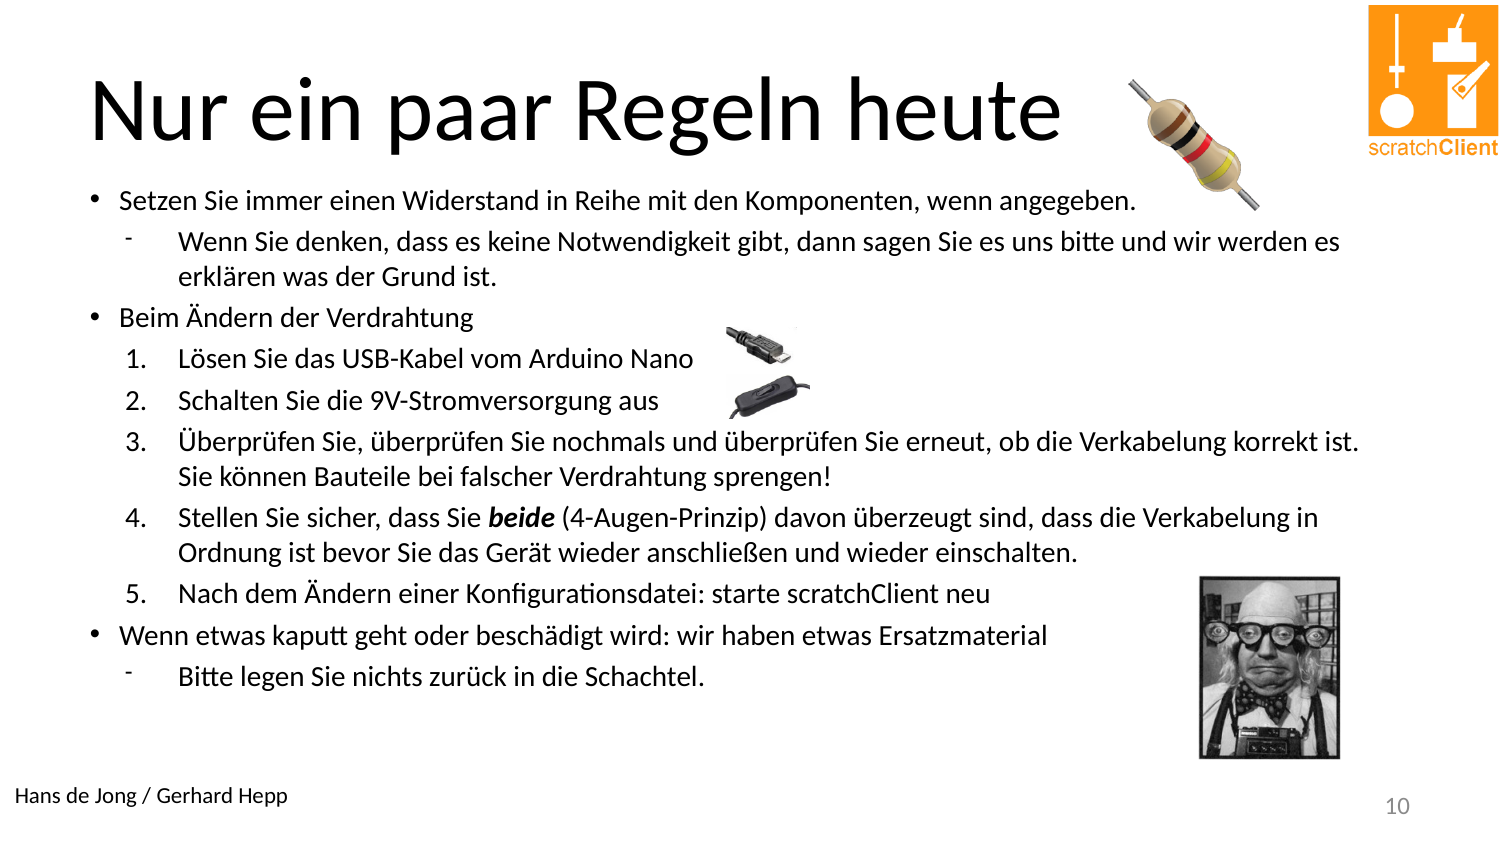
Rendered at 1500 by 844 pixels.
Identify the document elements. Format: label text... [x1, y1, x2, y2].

text_box Nur ein paar Regeln heute [75, 33, 1425, 173]
text_box Setzen Sie immer einen Widerstand in Reihe mit den Komponenten, wenn angegeben. Wenn Sie denken, dass es keine Notwendigkeit gibt, dann sagen Sie es uns bitte und wir werden es erklären was der Grund ist. Beim Ändern der Verdrahtung Lösen Sie das USB-Kabel vom Arduino Nano Schalten Sie die 9V-Stromversorgung aus Überprüfen Sie, überprüfen Sie nochmals und überprüfen Sie erneut, ob die Verkabelung korrekt ist. Sie können Bauteile bei falscher Verdrahtung sprengen! Stellen Sie sicher, dass Sie beide (4-Augen-Prinzip) davon überzeugt sind, dass die Verkabelung in Ordnung ist bevor Sie das Gerät wieder anschließen und wieder einschalten. Nach dem Ändern einer Konfigurationsdatei: starte scratchClient neu Wenn etwas kaputt geht oder beschädigt wird: wir haben etwas Ersatzmaterial Bitte legen Sie nichts zurück in die Schachtel. [75, 173, 1425, 788]
picture [1366, 5, 1500, 160]
text_box 10 [1340, 781, 1425, 827]
picture [1198, 575, 1341, 760]
picture [726, 327, 810, 419]
picture [1127, 79, 1260, 212]
